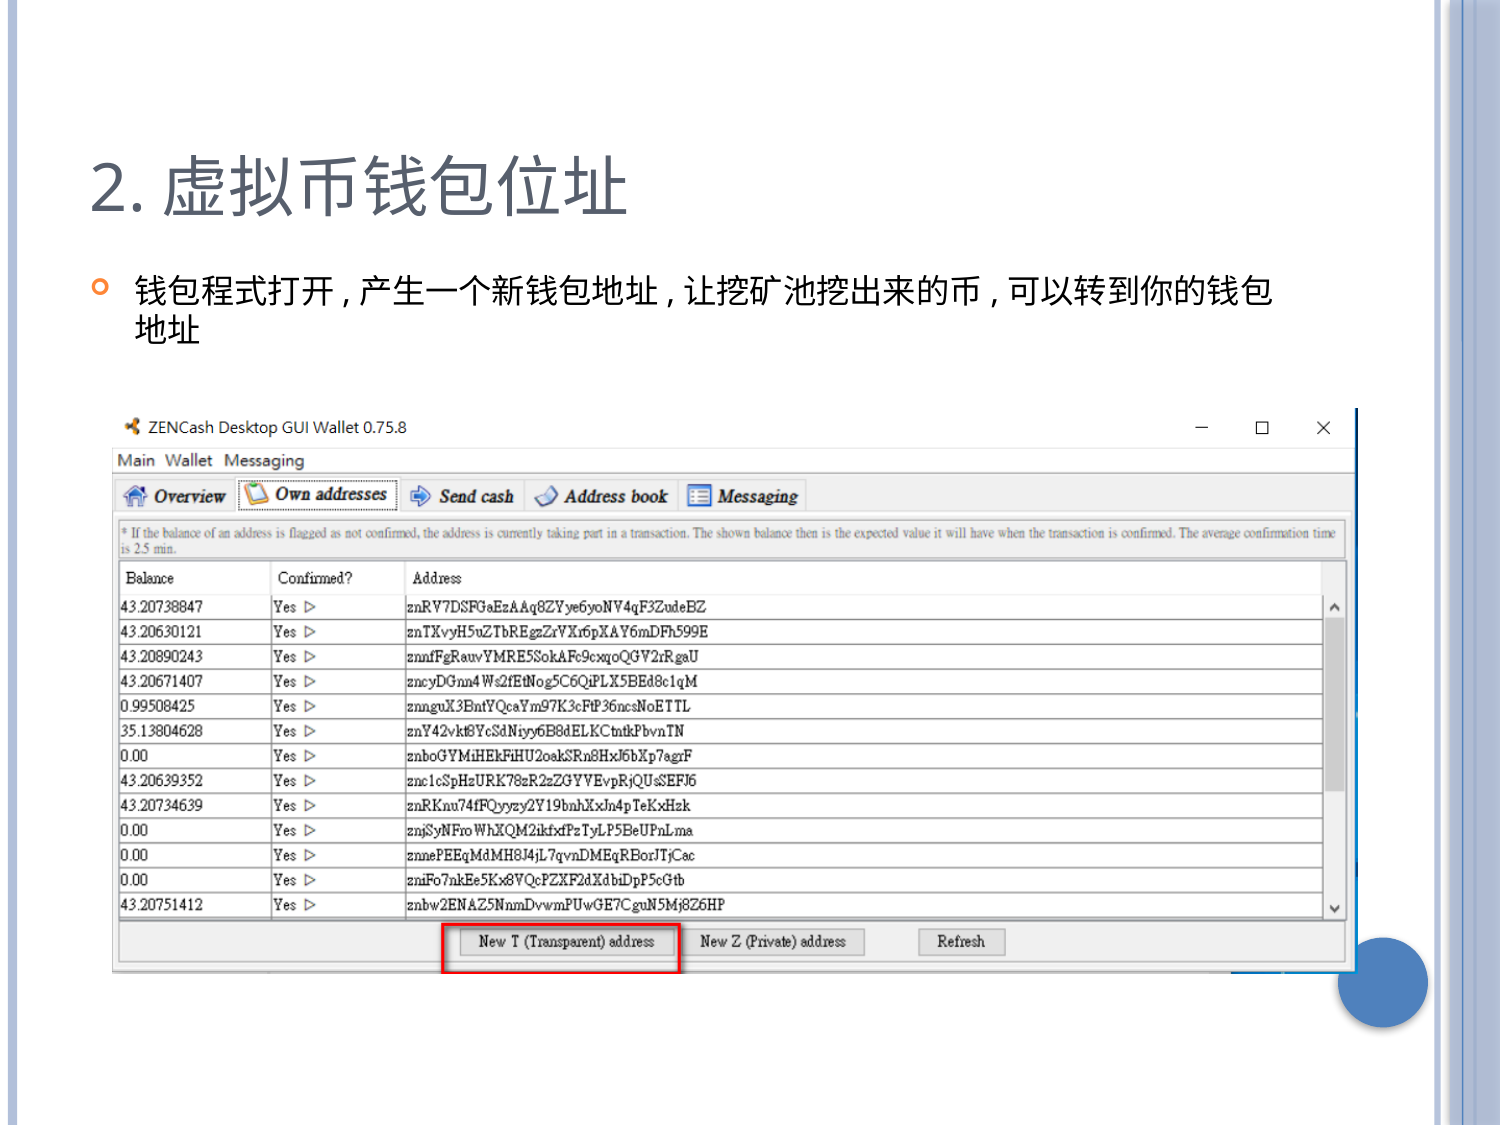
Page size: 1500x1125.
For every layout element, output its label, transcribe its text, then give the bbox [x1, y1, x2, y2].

text_box 2.虚拟币钱包位址 [74, 45, 1300, 233]
picture [111, 408, 1359, 974]
text_box 钱包程式打开,产生一个新钱包地址,让挖矿池挖出来的币,可以转到你的钱包地址 [74, 262, 1300, 1062]
